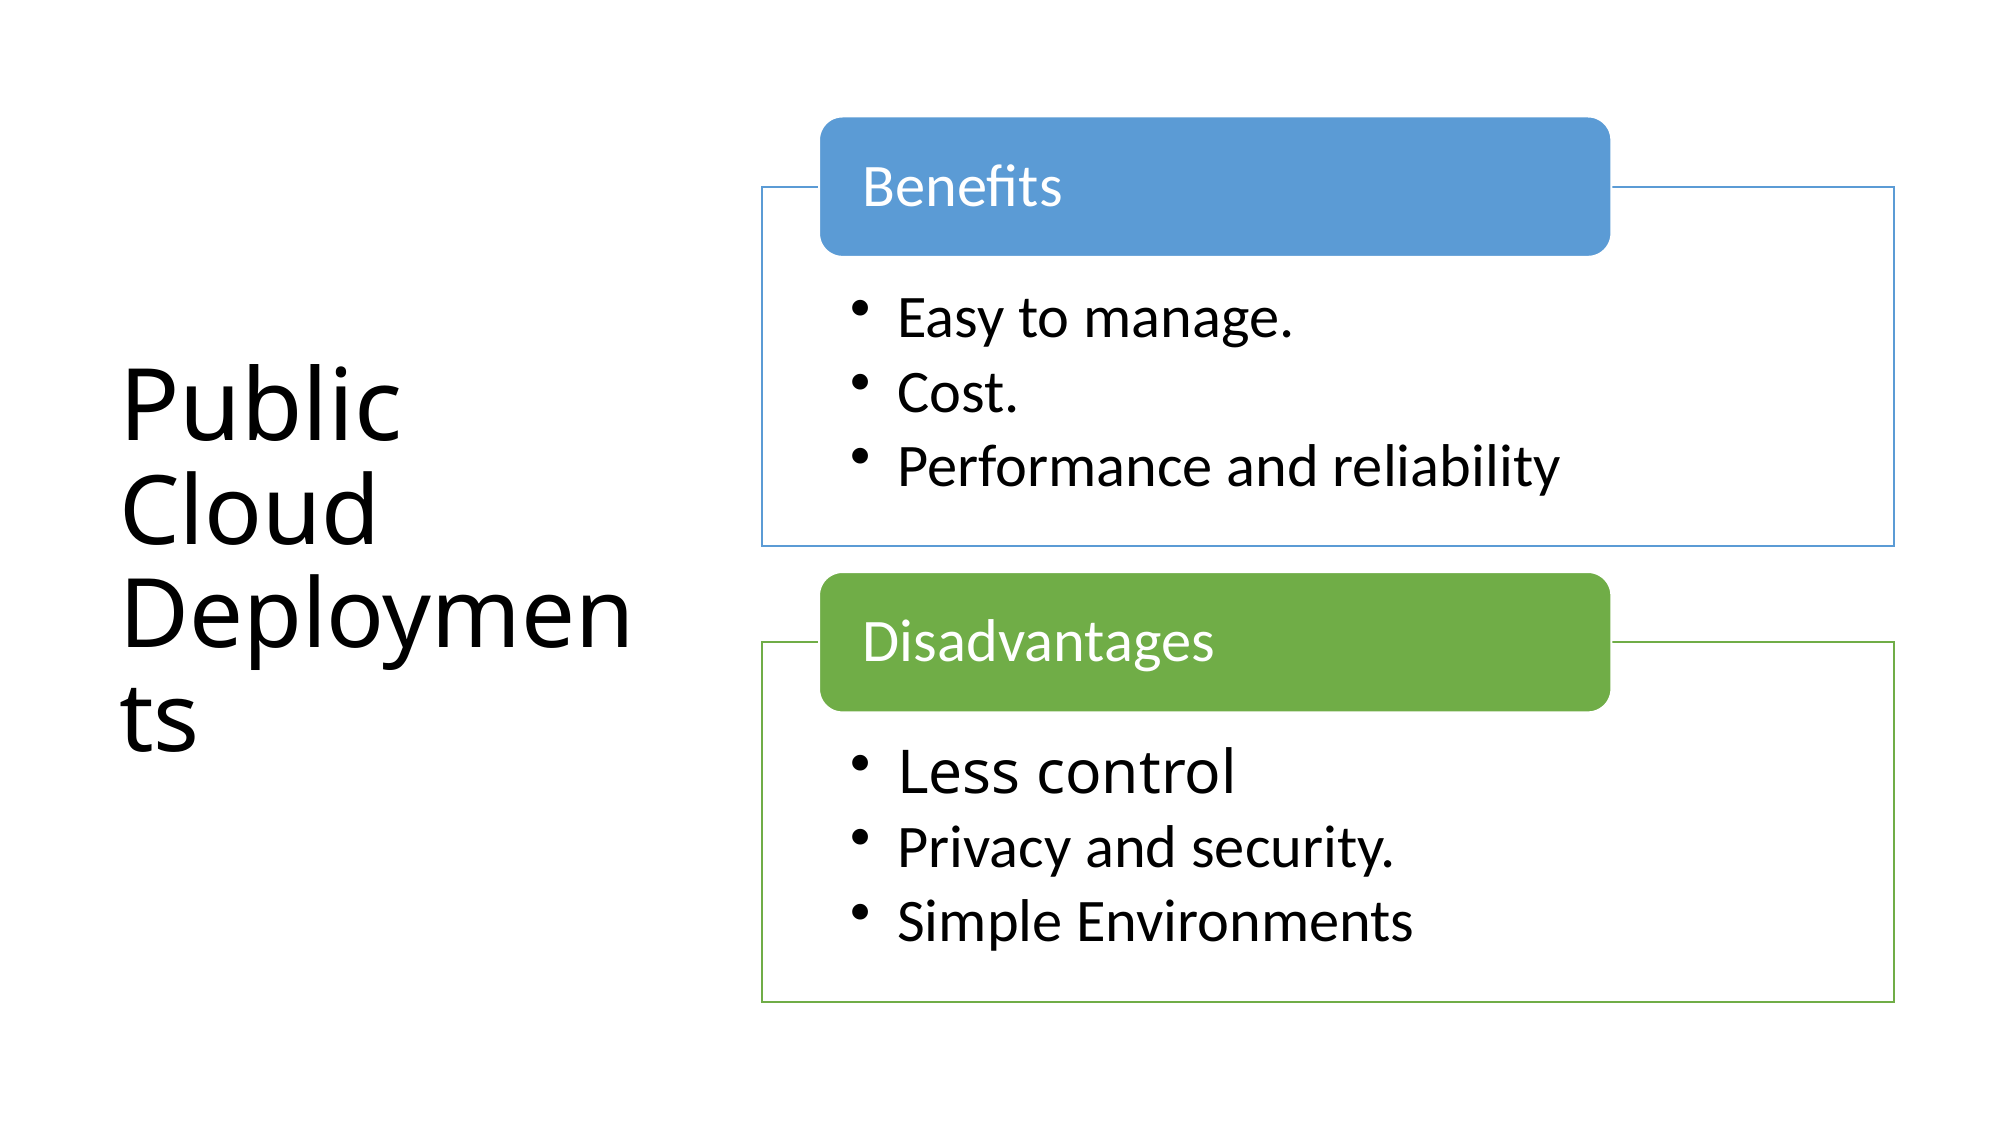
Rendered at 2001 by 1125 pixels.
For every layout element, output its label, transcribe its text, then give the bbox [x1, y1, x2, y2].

title Public Cloud Deployments [104, 105, 665, 1021]
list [762, 105, 1895, 1014]
